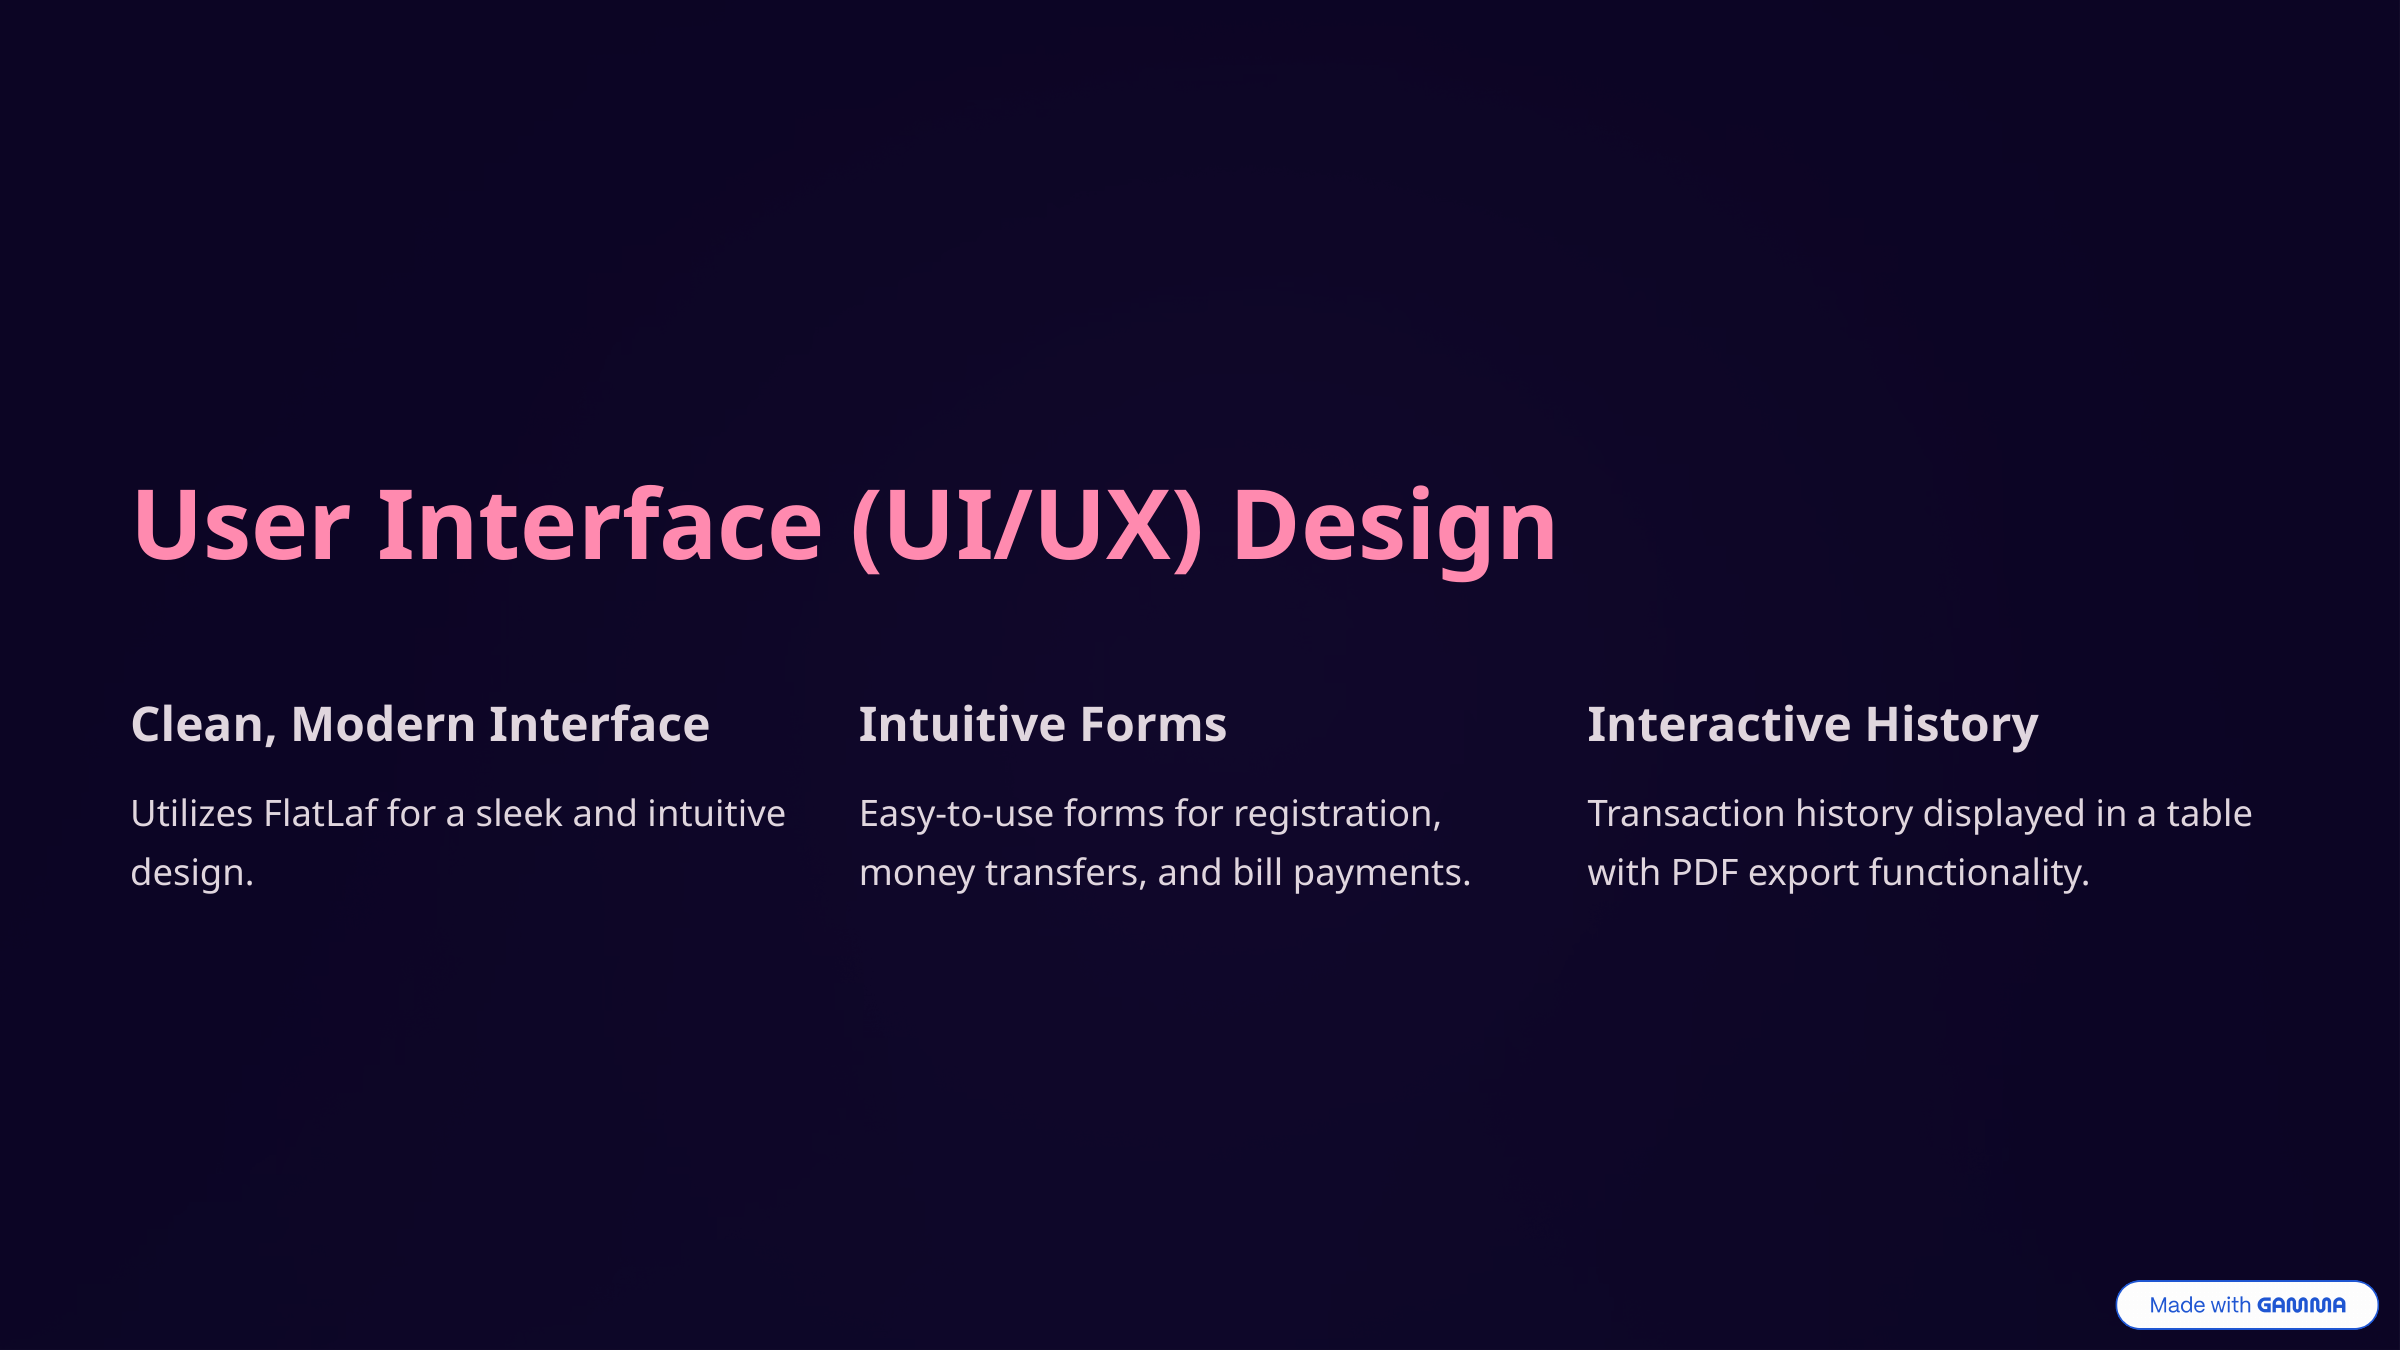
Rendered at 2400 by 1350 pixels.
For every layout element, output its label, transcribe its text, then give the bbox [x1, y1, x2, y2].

picture [2106, 1271, 2389, 1339]
text_box Clean, Modern Interface [130, 690, 673, 752]
text_box Transaction history displayed in a table with PDF export functionality. [1587, 773, 2270, 893]
text_box Interactive History [1587, 690, 2076, 752]
text_box Utilizes FlatLaf for a sleek and intuitive design. [130, 773, 813, 893]
text_box Intuitive Forms [858, 690, 1348, 752]
text_box User Interface (UI/UX) Design [130, 456, 1469, 579]
text_box Easy-to-use forms for registration, money transfers, and bill payments. [858, 773, 1541, 893]
